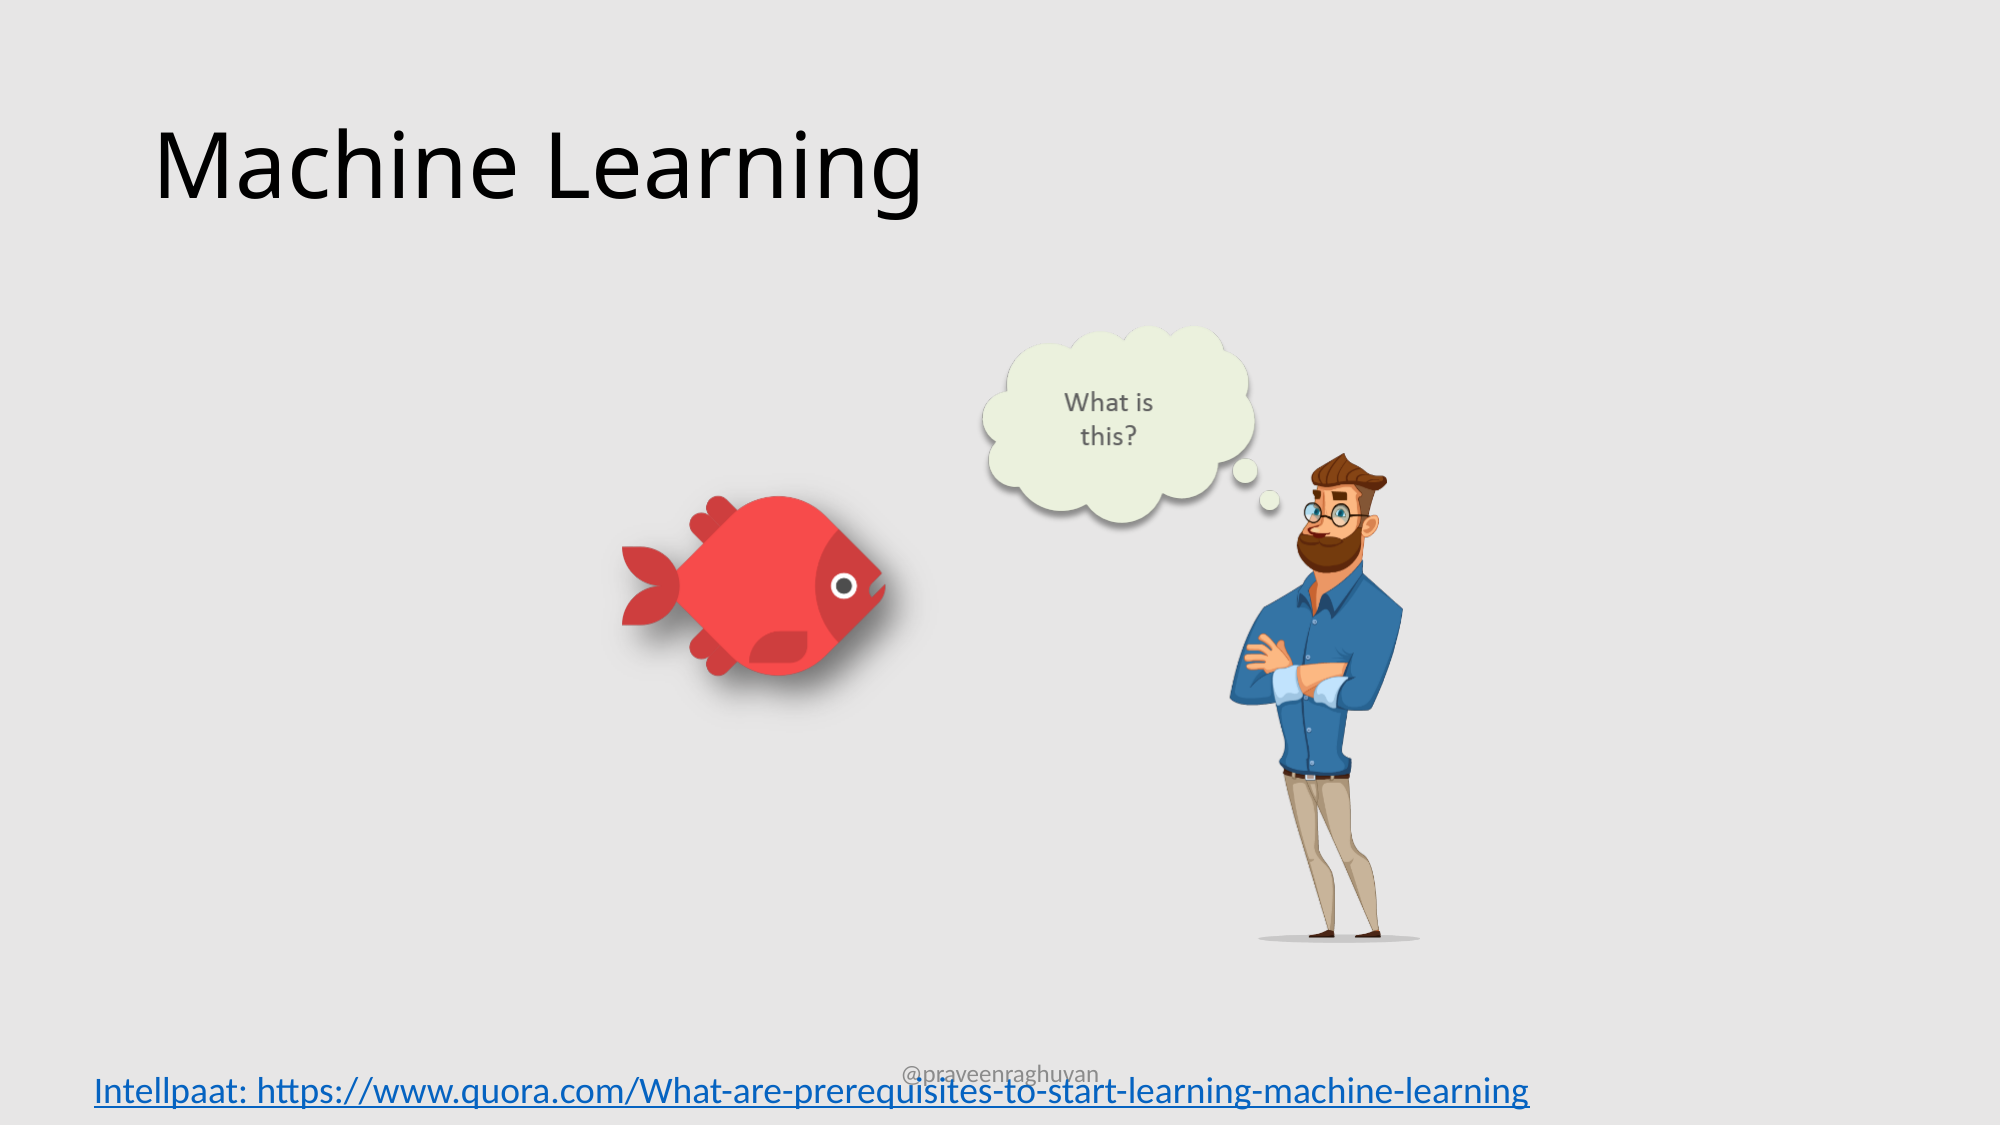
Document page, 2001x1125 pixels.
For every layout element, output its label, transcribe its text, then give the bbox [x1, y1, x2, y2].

title Machine Learning [137, 59, 1863, 278]
footer @praveenraghuvan [662, 1042, 1338, 1103]
text_box Intellpaat: https://www.quora.com/What-are-prerequisites-to-start-learning-machine-learning [78, 1058, 1657, 1118]
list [590, 323, 1420, 943]
